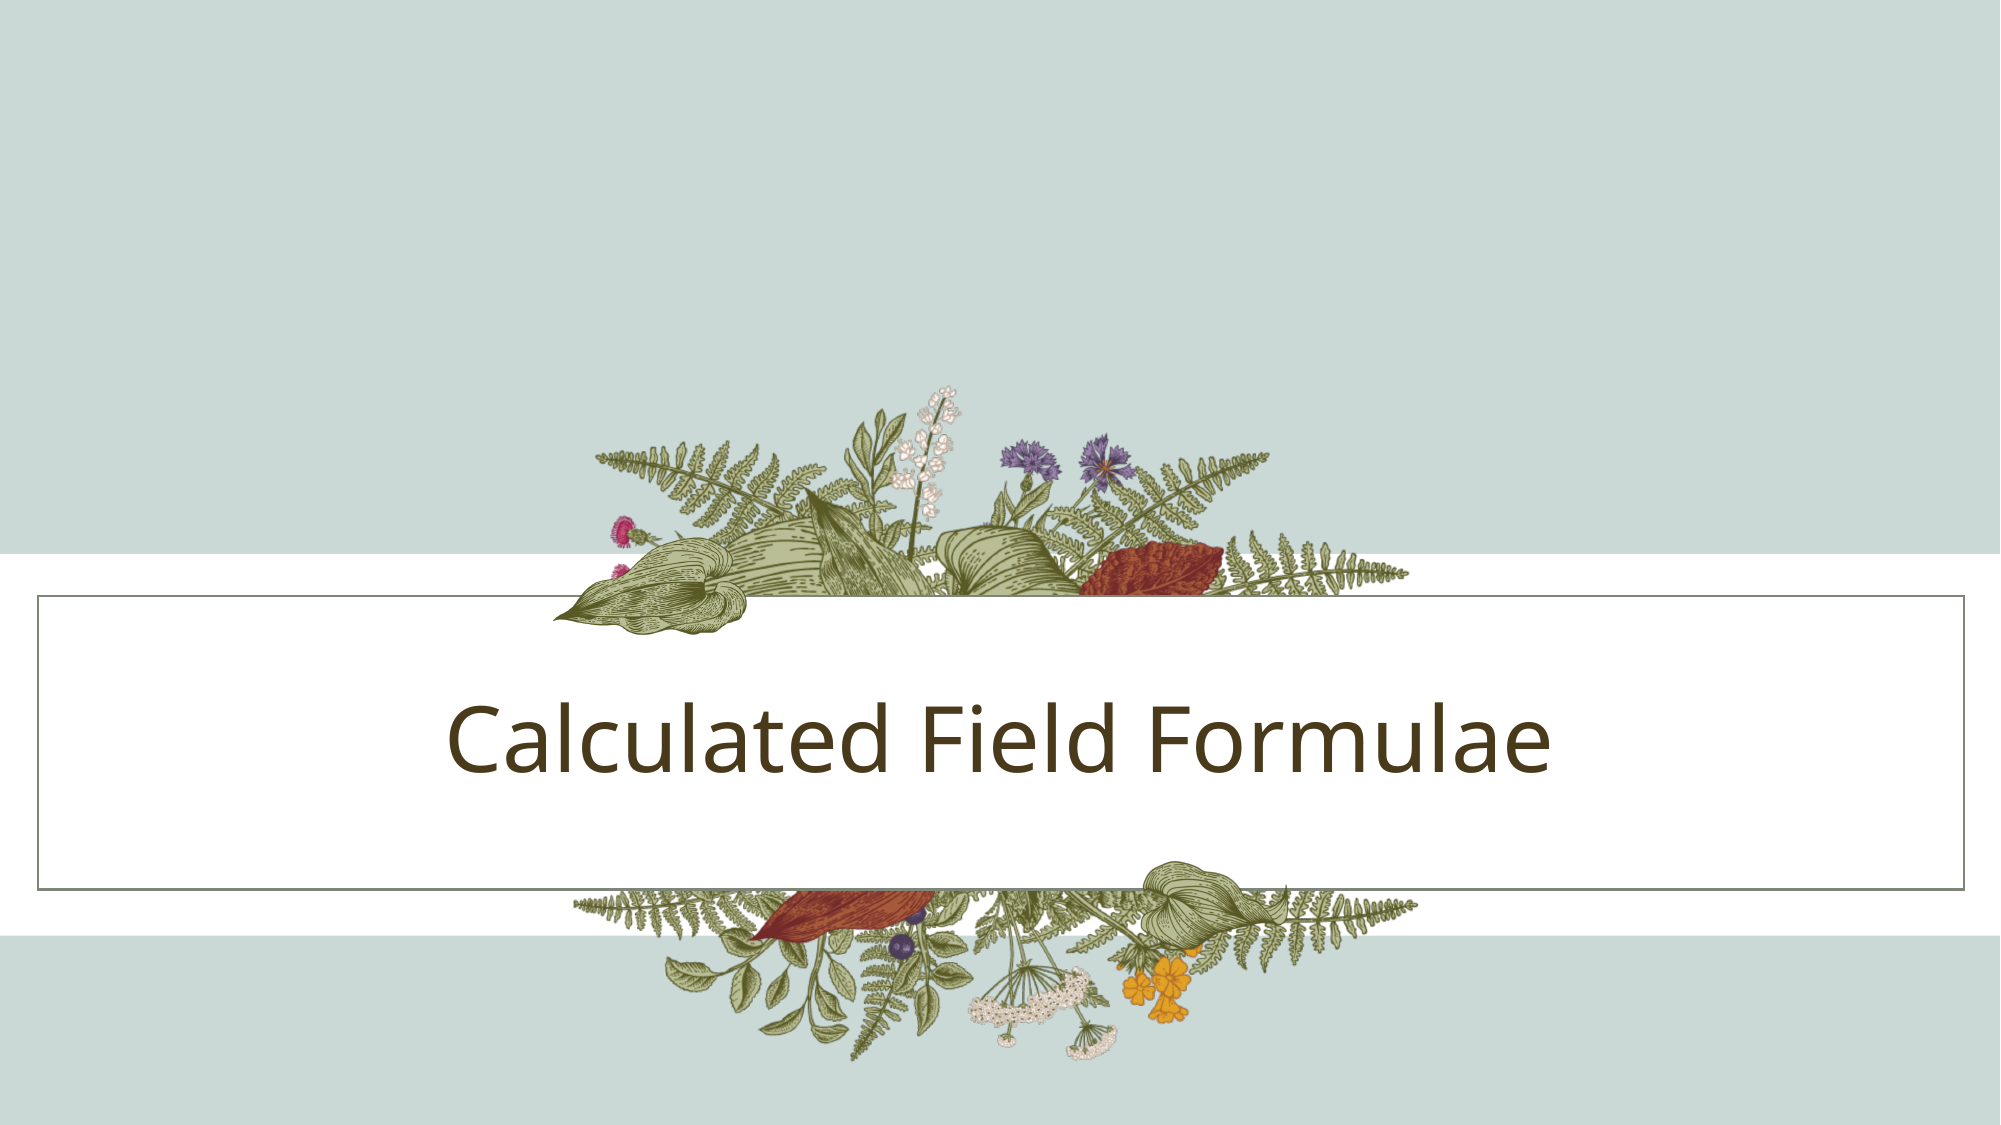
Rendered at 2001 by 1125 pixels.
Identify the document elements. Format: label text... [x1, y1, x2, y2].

picture [551, 366, 1449, 636]
title Calculated Field Formulae [189, 680, 1811, 801]
picture [568, 806, 1434, 1072]
